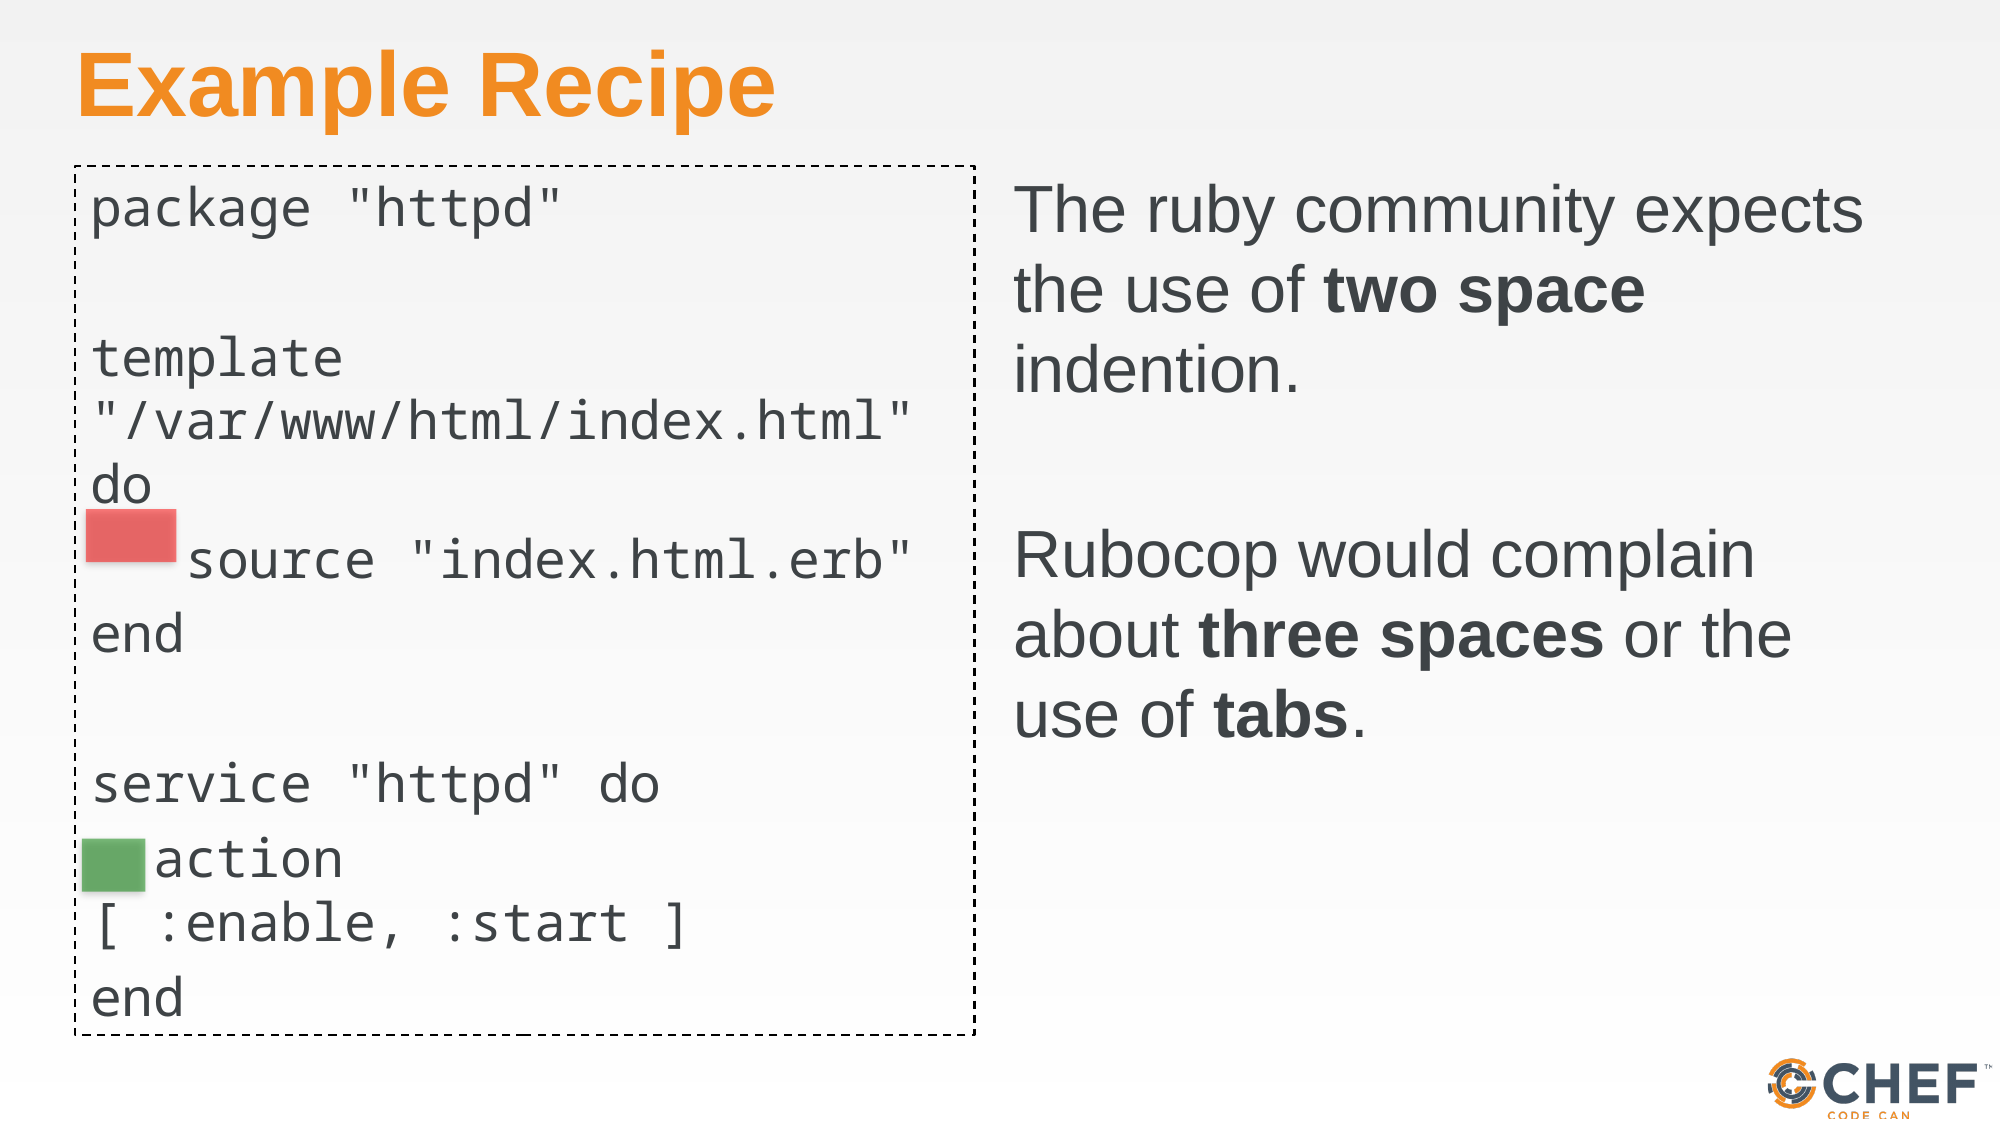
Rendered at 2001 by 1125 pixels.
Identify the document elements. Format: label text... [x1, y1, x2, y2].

text_box [85, 508, 177, 563]
list package "httpd" template "/var/www/html/index.html" do source "index.html.erb" end service "httpd" do action [ :enable, :start ] end [74, 165, 976, 1036]
list The ruby community expects the use of two space indention. Rubocop would complain about three spaces or the use of tabs. [1013, 165, 1913, 1035]
title Example Recipe [75, 37, 1913, 140]
text_box [81, 838, 146, 892]
